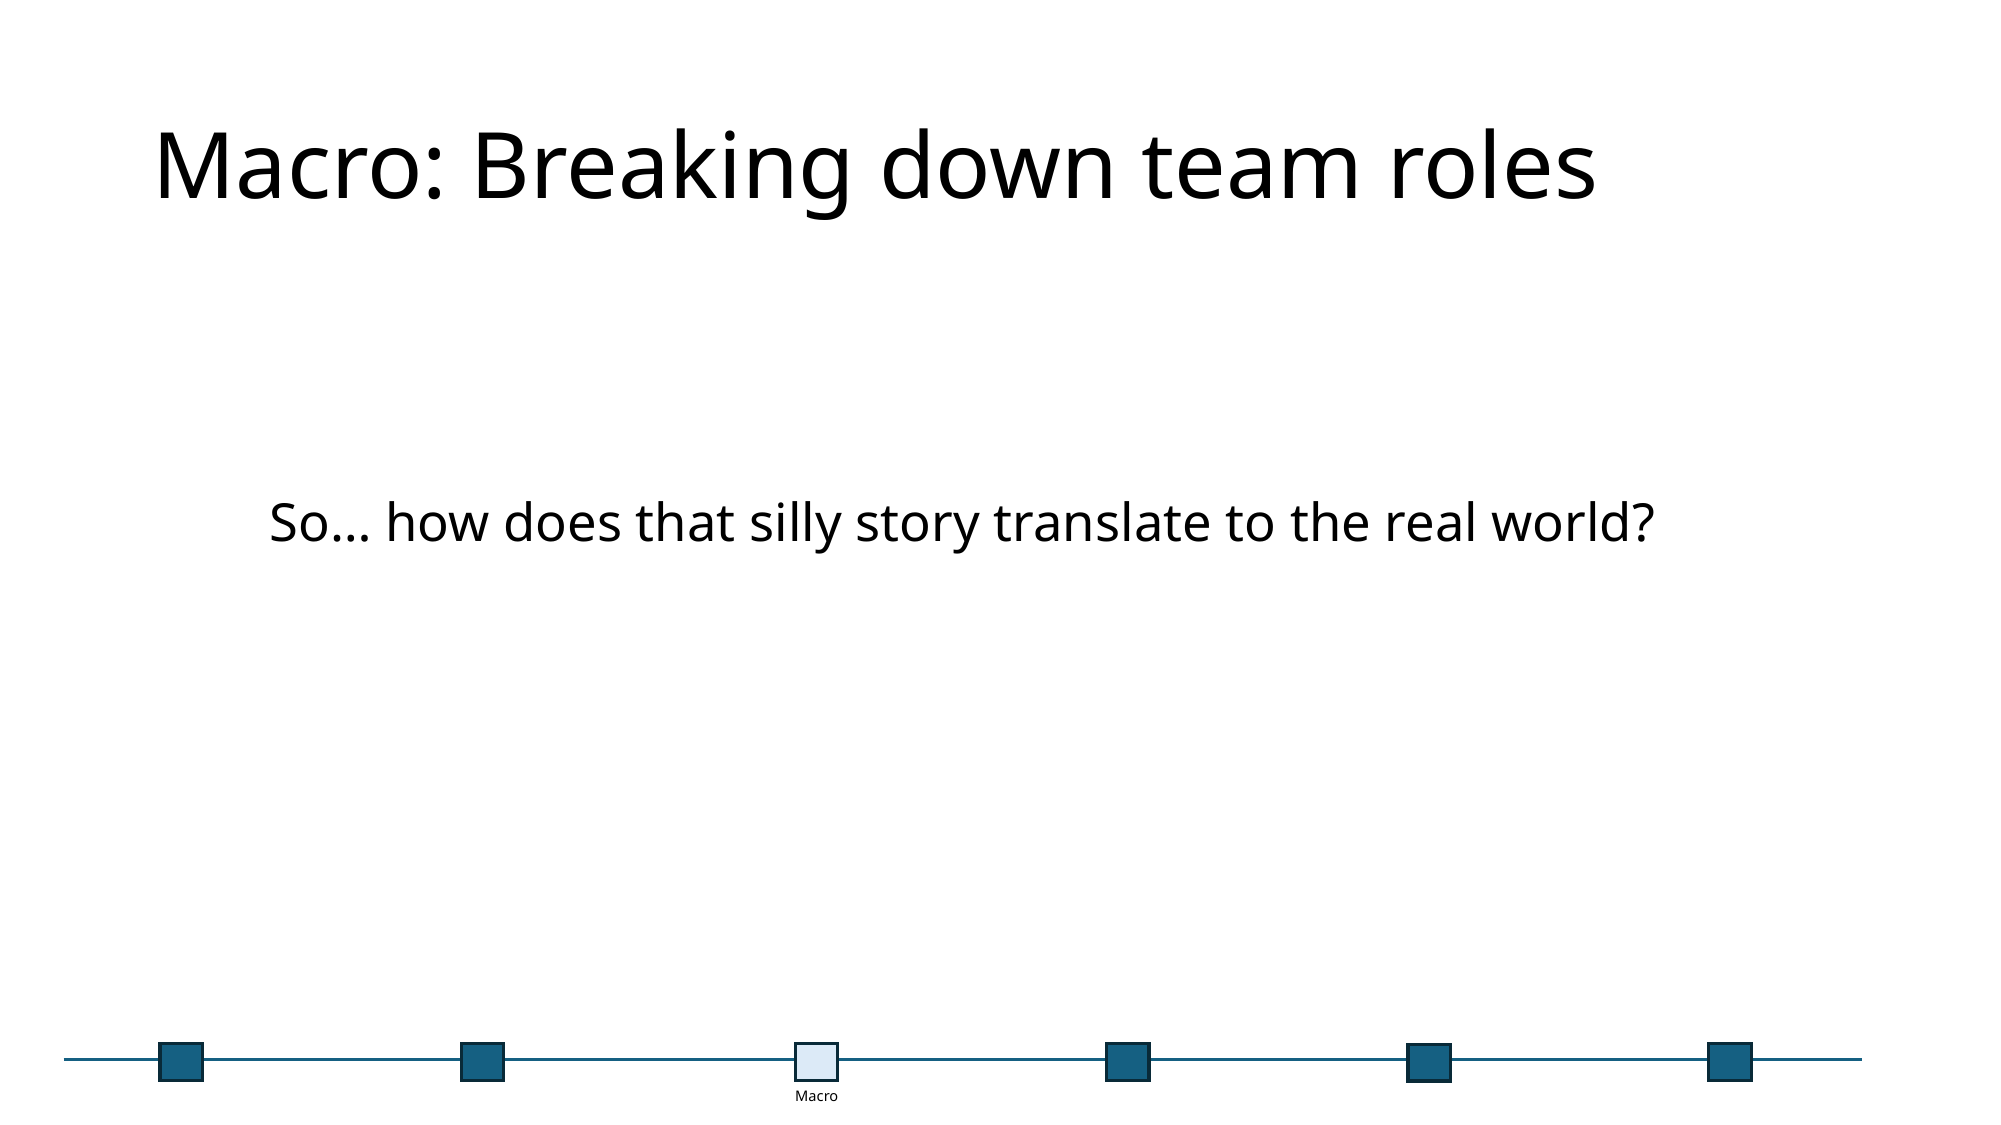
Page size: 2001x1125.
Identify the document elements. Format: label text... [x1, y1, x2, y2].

text_box [794, 1061, 839, 1079]
text_box Macro [780, 1079, 853, 1112]
text_box [1406, 1043, 1452, 1059]
list So… how does that silly story translate to the real world? [229, 413, 1697, 563]
text_box [460, 1061, 505, 1082]
text_box [794, 1042, 839, 1059]
text_box [460, 1042, 505, 1059]
text_box [1707, 1061, 1753, 1082]
text_box [1707, 1042, 1753, 1059]
text_box [1105, 1042, 1151, 1059]
title Macro: Breaking down team roles [137, 59, 1863, 278]
text_box [158, 1042, 204, 1059]
text_box [158, 1061, 204, 1082]
text_box [1105, 1061, 1151, 1082]
text_box [1406, 1061, 1452, 1083]
